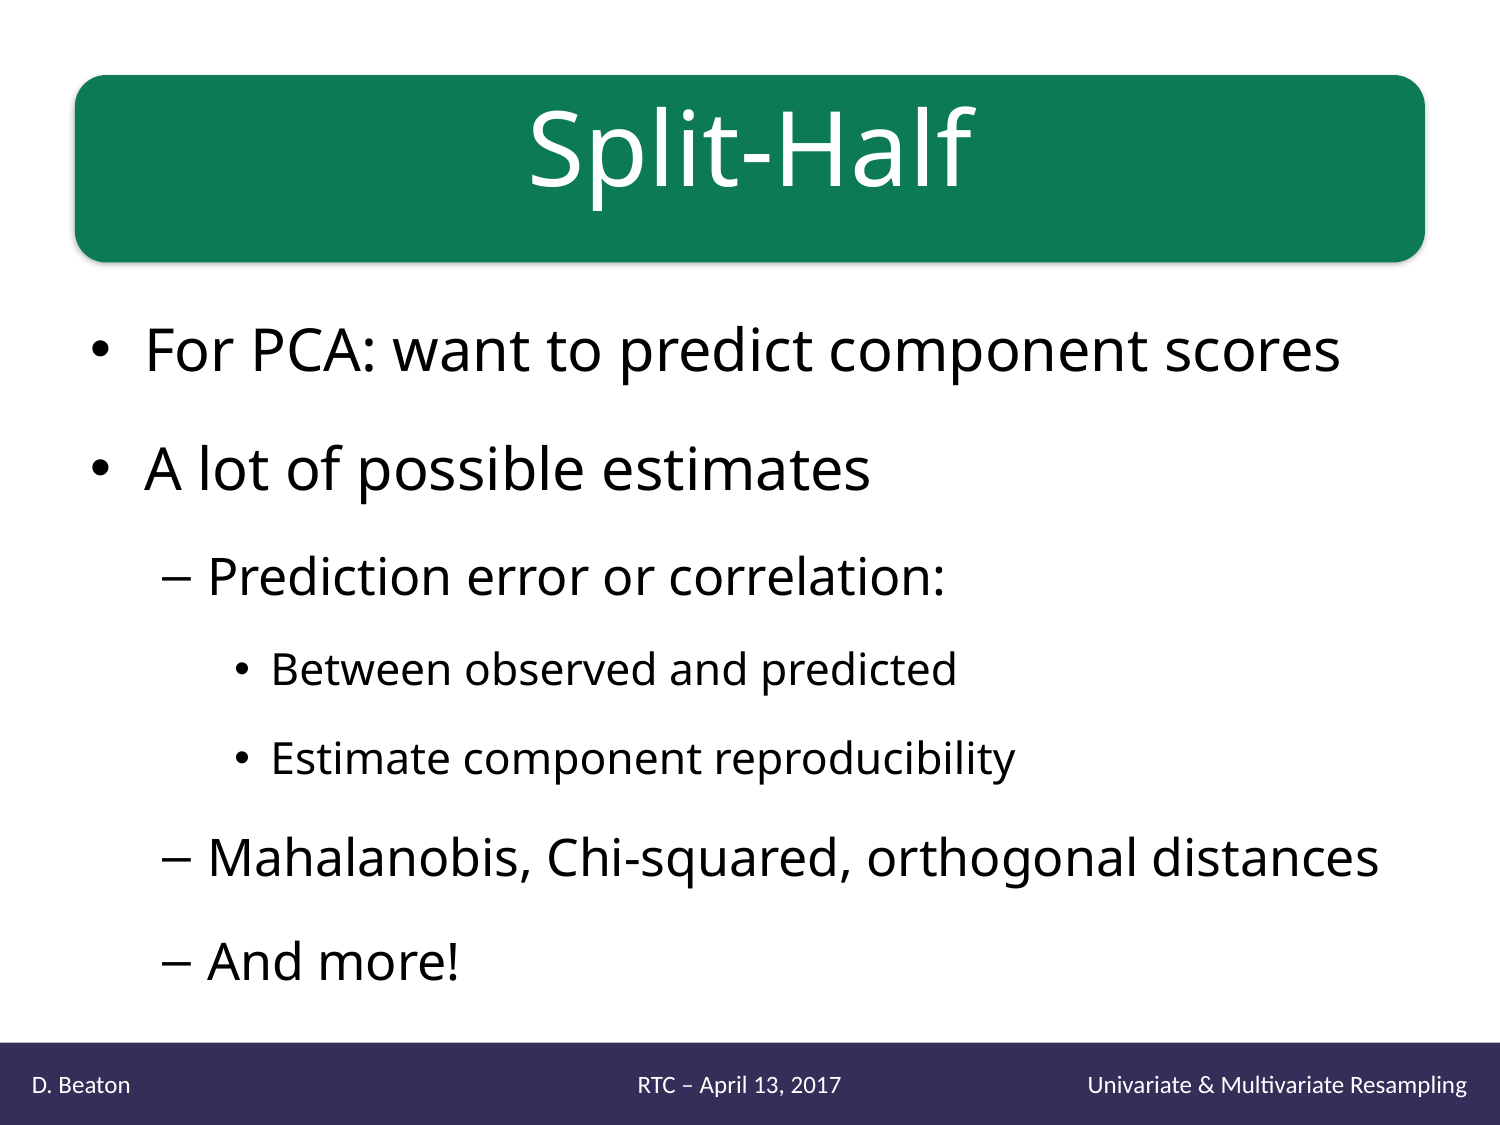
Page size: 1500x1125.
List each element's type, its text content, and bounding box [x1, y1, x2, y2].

title Split-Half [75, 75, 1425, 262]
list For PCA: want to predict component scores A lot of possible estimates Prediction error or correlation: Between observed and predicted Estimate component reproducibility Mahalanobis, Chi-squared, orthogonal distances And more! [75, 262, 1425, 1005]
